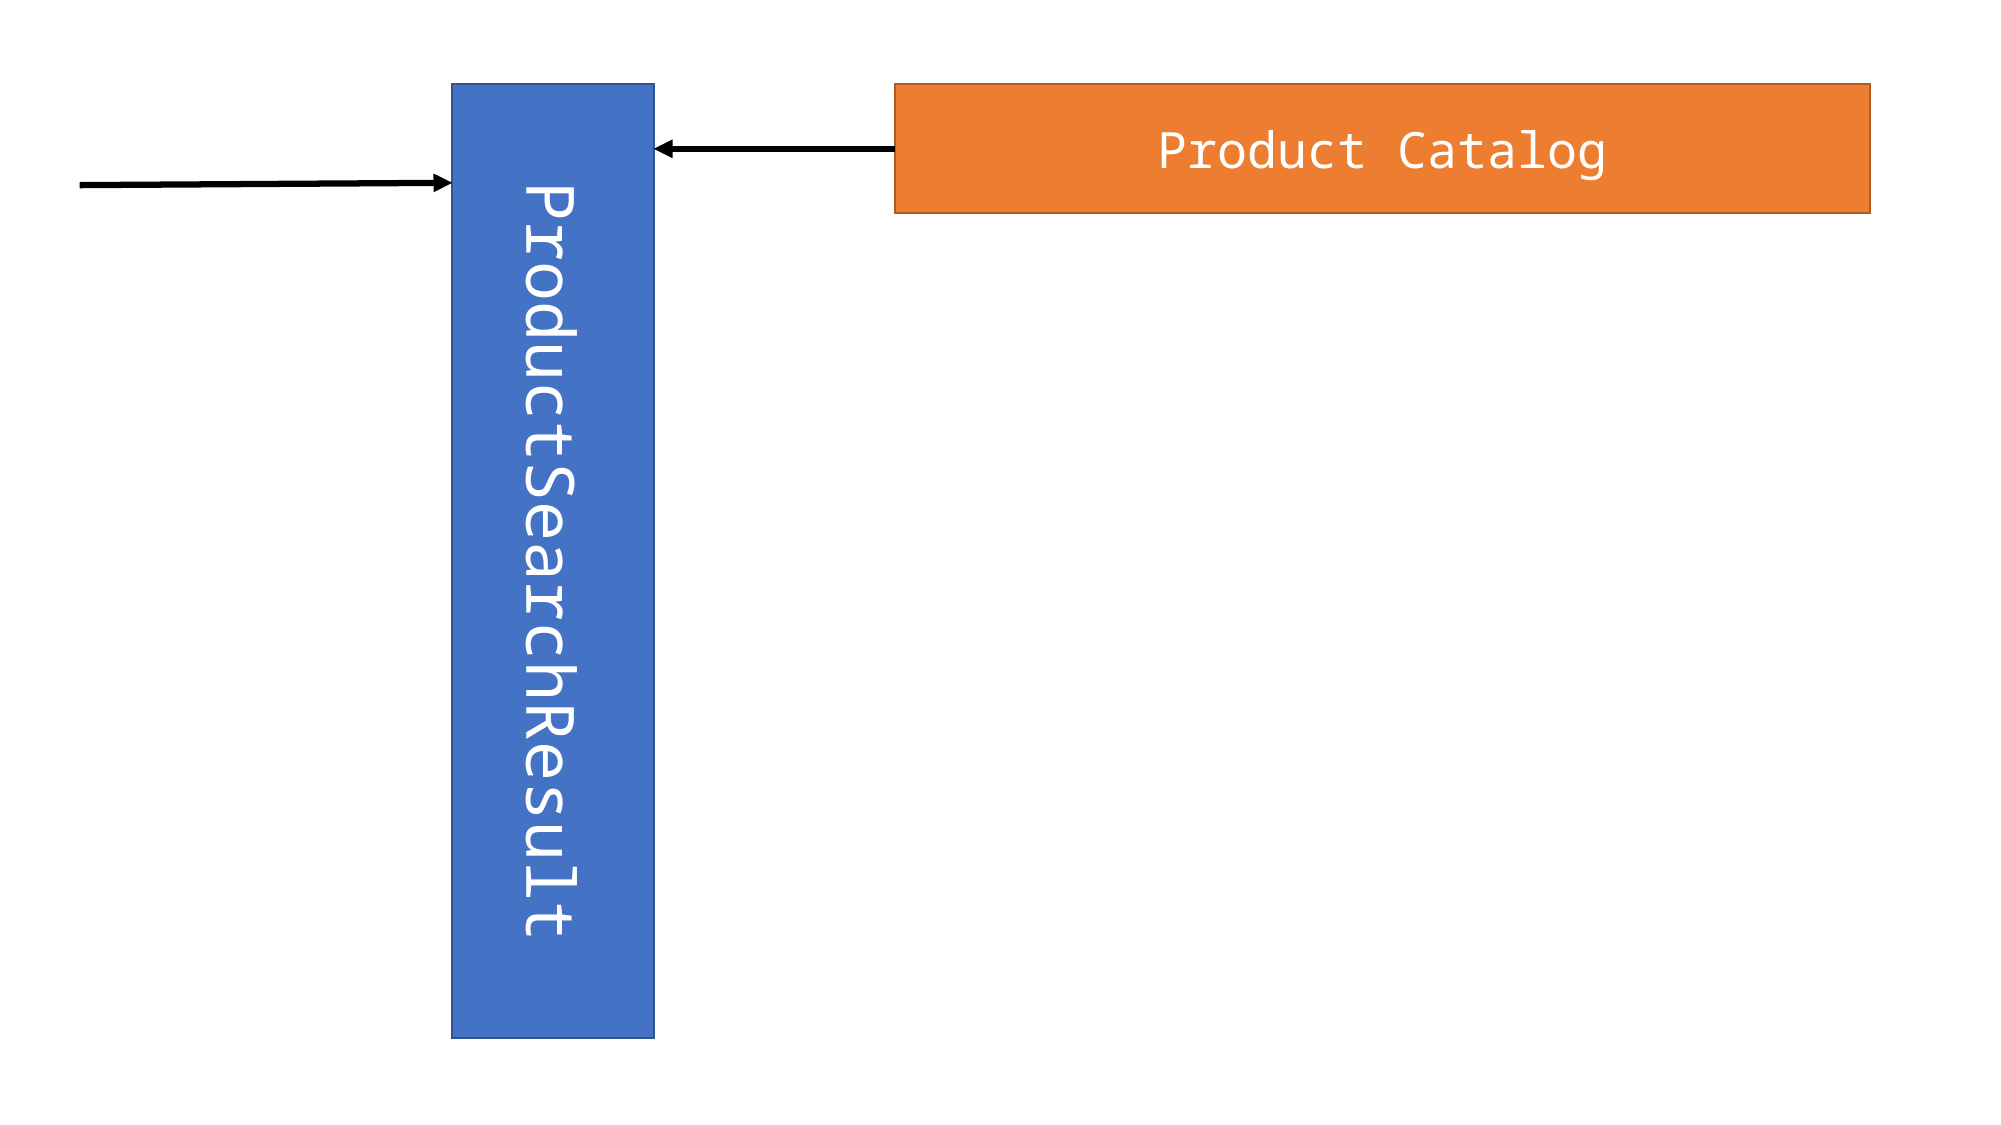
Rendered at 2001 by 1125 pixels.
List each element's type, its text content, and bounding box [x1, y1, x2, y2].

text_box Product Catalog [894, 83, 1871, 214]
text_box ProductSearchResult [451, 83, 655, 1039]
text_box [79, 182, 453, 186]
